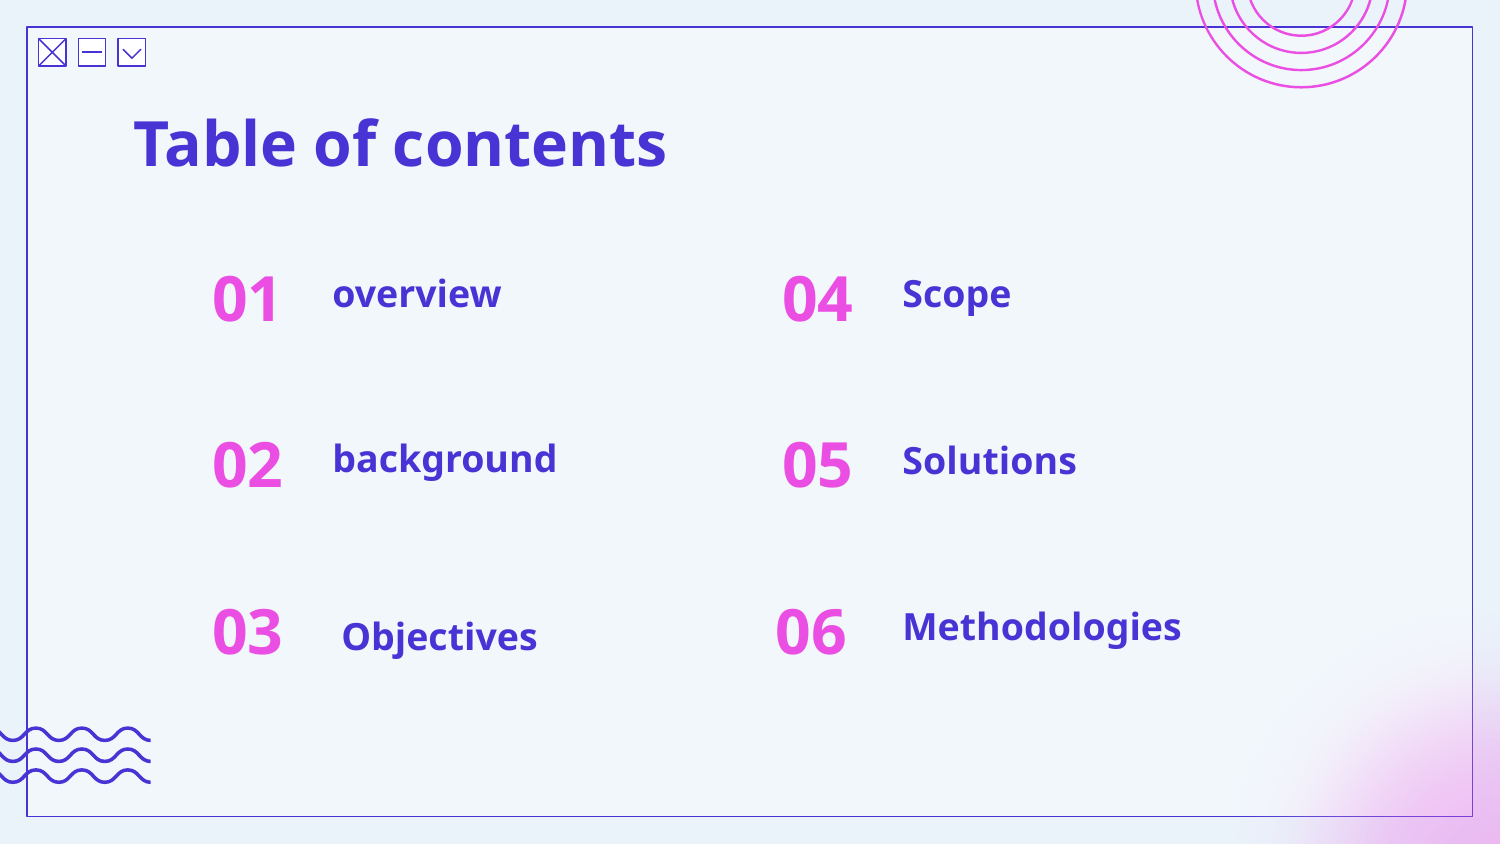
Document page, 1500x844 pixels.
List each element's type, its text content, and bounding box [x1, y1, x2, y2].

title 01 [197, 248, 532, 344]
subtitle background [317, 420, 733, 503]
table_cell [1238, 609, 1500, 844]
subtitle overview [317, 255, 733, 328]
subtitle Scope [887, 255, 1303, 338]
subtitle Solutions [887, 421, 1303, 504]
title 02 [197, 421, 318, 504]
title 04 [767, 255, 887, 338]
title Table of contents [118, 88, 1382, 183]
title 06 [760, 588, 887, 671]
subtitle Methodologies [887, 588, 1303, 671]
title 03 [197, 588, 318, 671]
title 05 [767, 421, 887, 504]
subtitle Objectives [326, 598, 742, 681]
